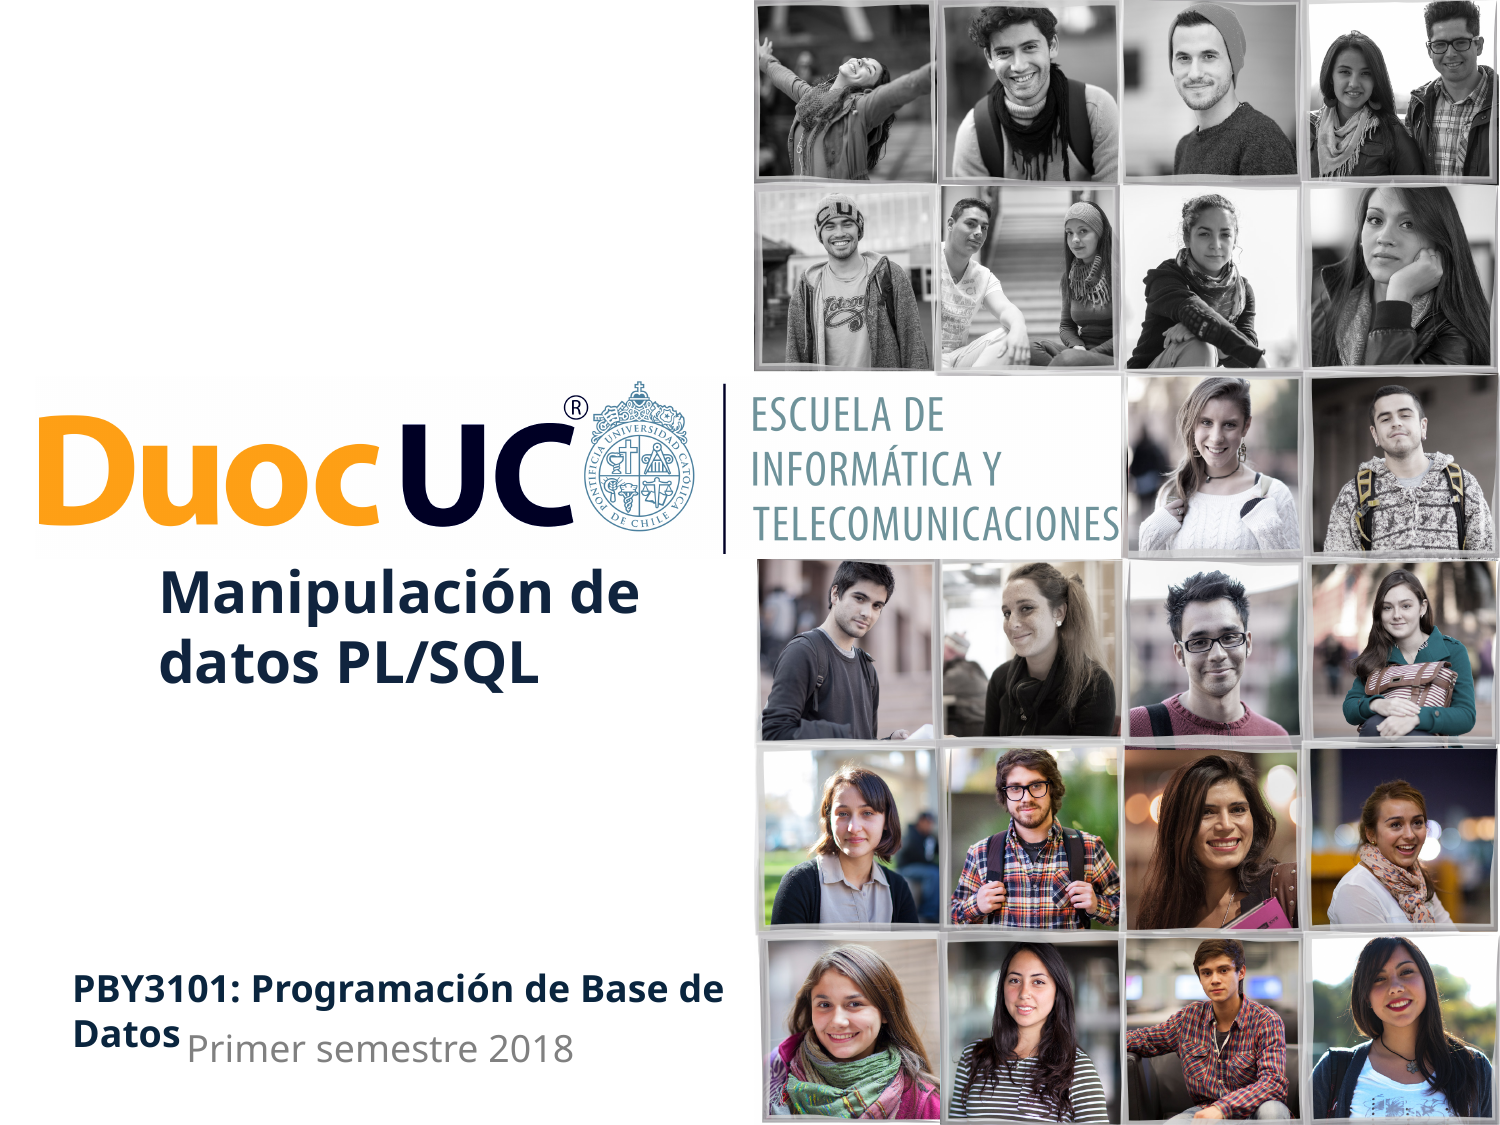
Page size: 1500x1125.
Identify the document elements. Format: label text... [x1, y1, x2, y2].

picture [35, 0, 1500, 1125]
text_box PBY3101: Programación de Base de Datos [57, 957, 756, 1063]
text_box Primer semestre 2018 [171, 1017, 685, 1078]
text_box Manipulación de datos PL/SQL [143, 547, 670, 702]
